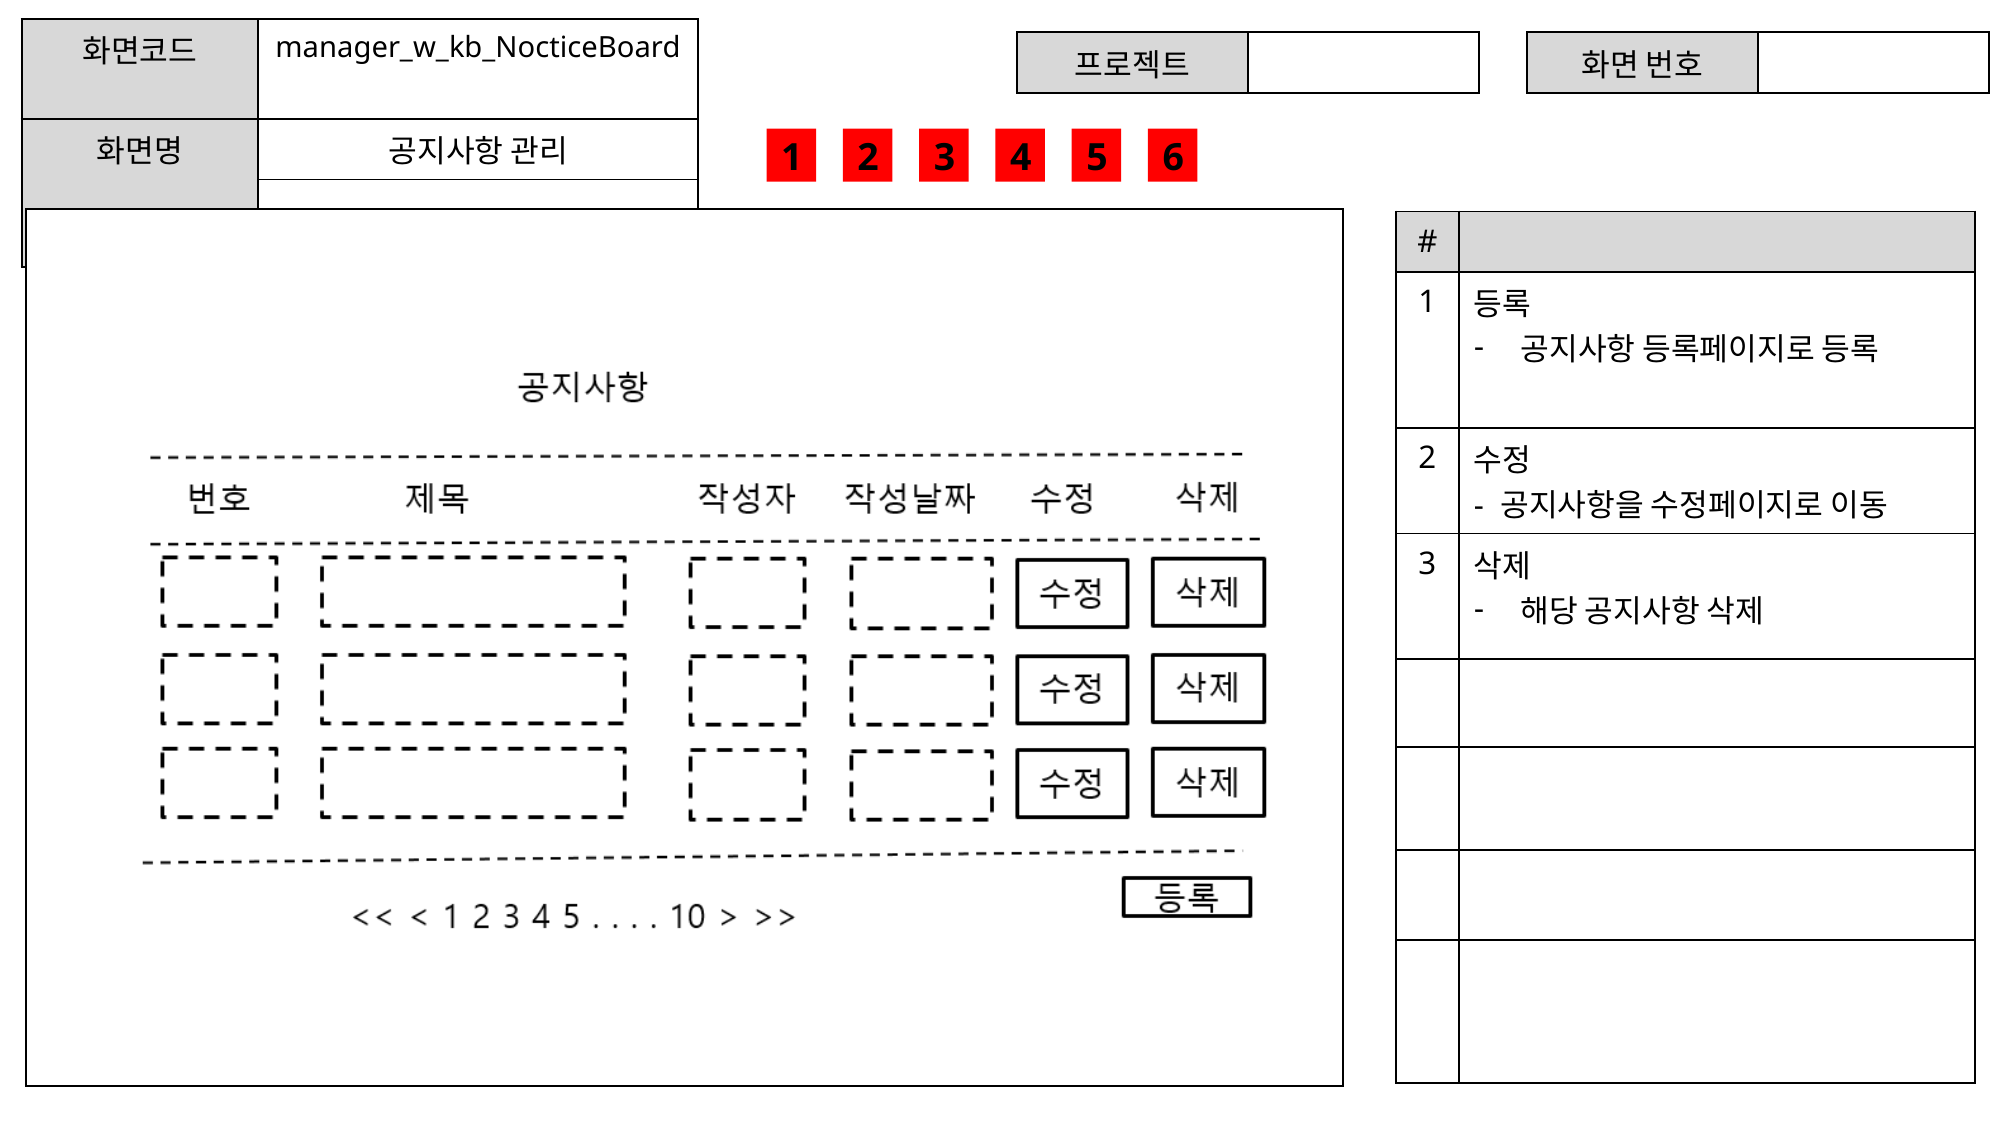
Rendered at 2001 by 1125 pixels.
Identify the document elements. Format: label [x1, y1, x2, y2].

table_cell [1397, 748, 1458, 849]
text_box [995, 128, 1045, 182]
table_cell [23, 120, 257, 266]
table_cell [1397, 534, 1458, 658]
table_cell [259, 180, 697, 208]
table_header [1460, 212, 1974, 271]
table_header [23, 20, 257, 118]
text_box [25, 208, 1344, 1087]
text_box [919, 128, 969, 182]
table_cell [1397, 273, 1458, 427]
text_box [842, 128, 893, 182]
table_cell [1460, 273, 1974, 427]
table_header [1528, 33, 1757, 92]
table_cell [1460, 851, 1974, 939]
table_cell [1460, 941, 1974, 1082]
table_header [1018, 33, 1247, 92]
table_cell [1397, 851, 1458, 939]
table_cell [1460, 748, 1974, 849]
text_box [1071, 128, 1122, 182]
table_header [259, 20, 697, 118]
text_box [766, 128, 817, 182]
table_header [1249, 33, 1478, 92]
table_cell [259, 120, 697, 179]
table_header [1759, 33, 1988, 92]
picture [71, 286, 1298, 1008]
table_header [1397, 212, 1458, 271]
table_cell [1397, 660, 1458, 746]
table_cell [1460, 534, 1974, 658]
text_box [1147, 128, 1198, 182]
table_cell [1460, 660, 1974, 746]
table_cell [1460, 429, 1974, 533]
table_cell [1397, 941, 1458, 1082]
table_cell [1397, 429, 1458, 533]
